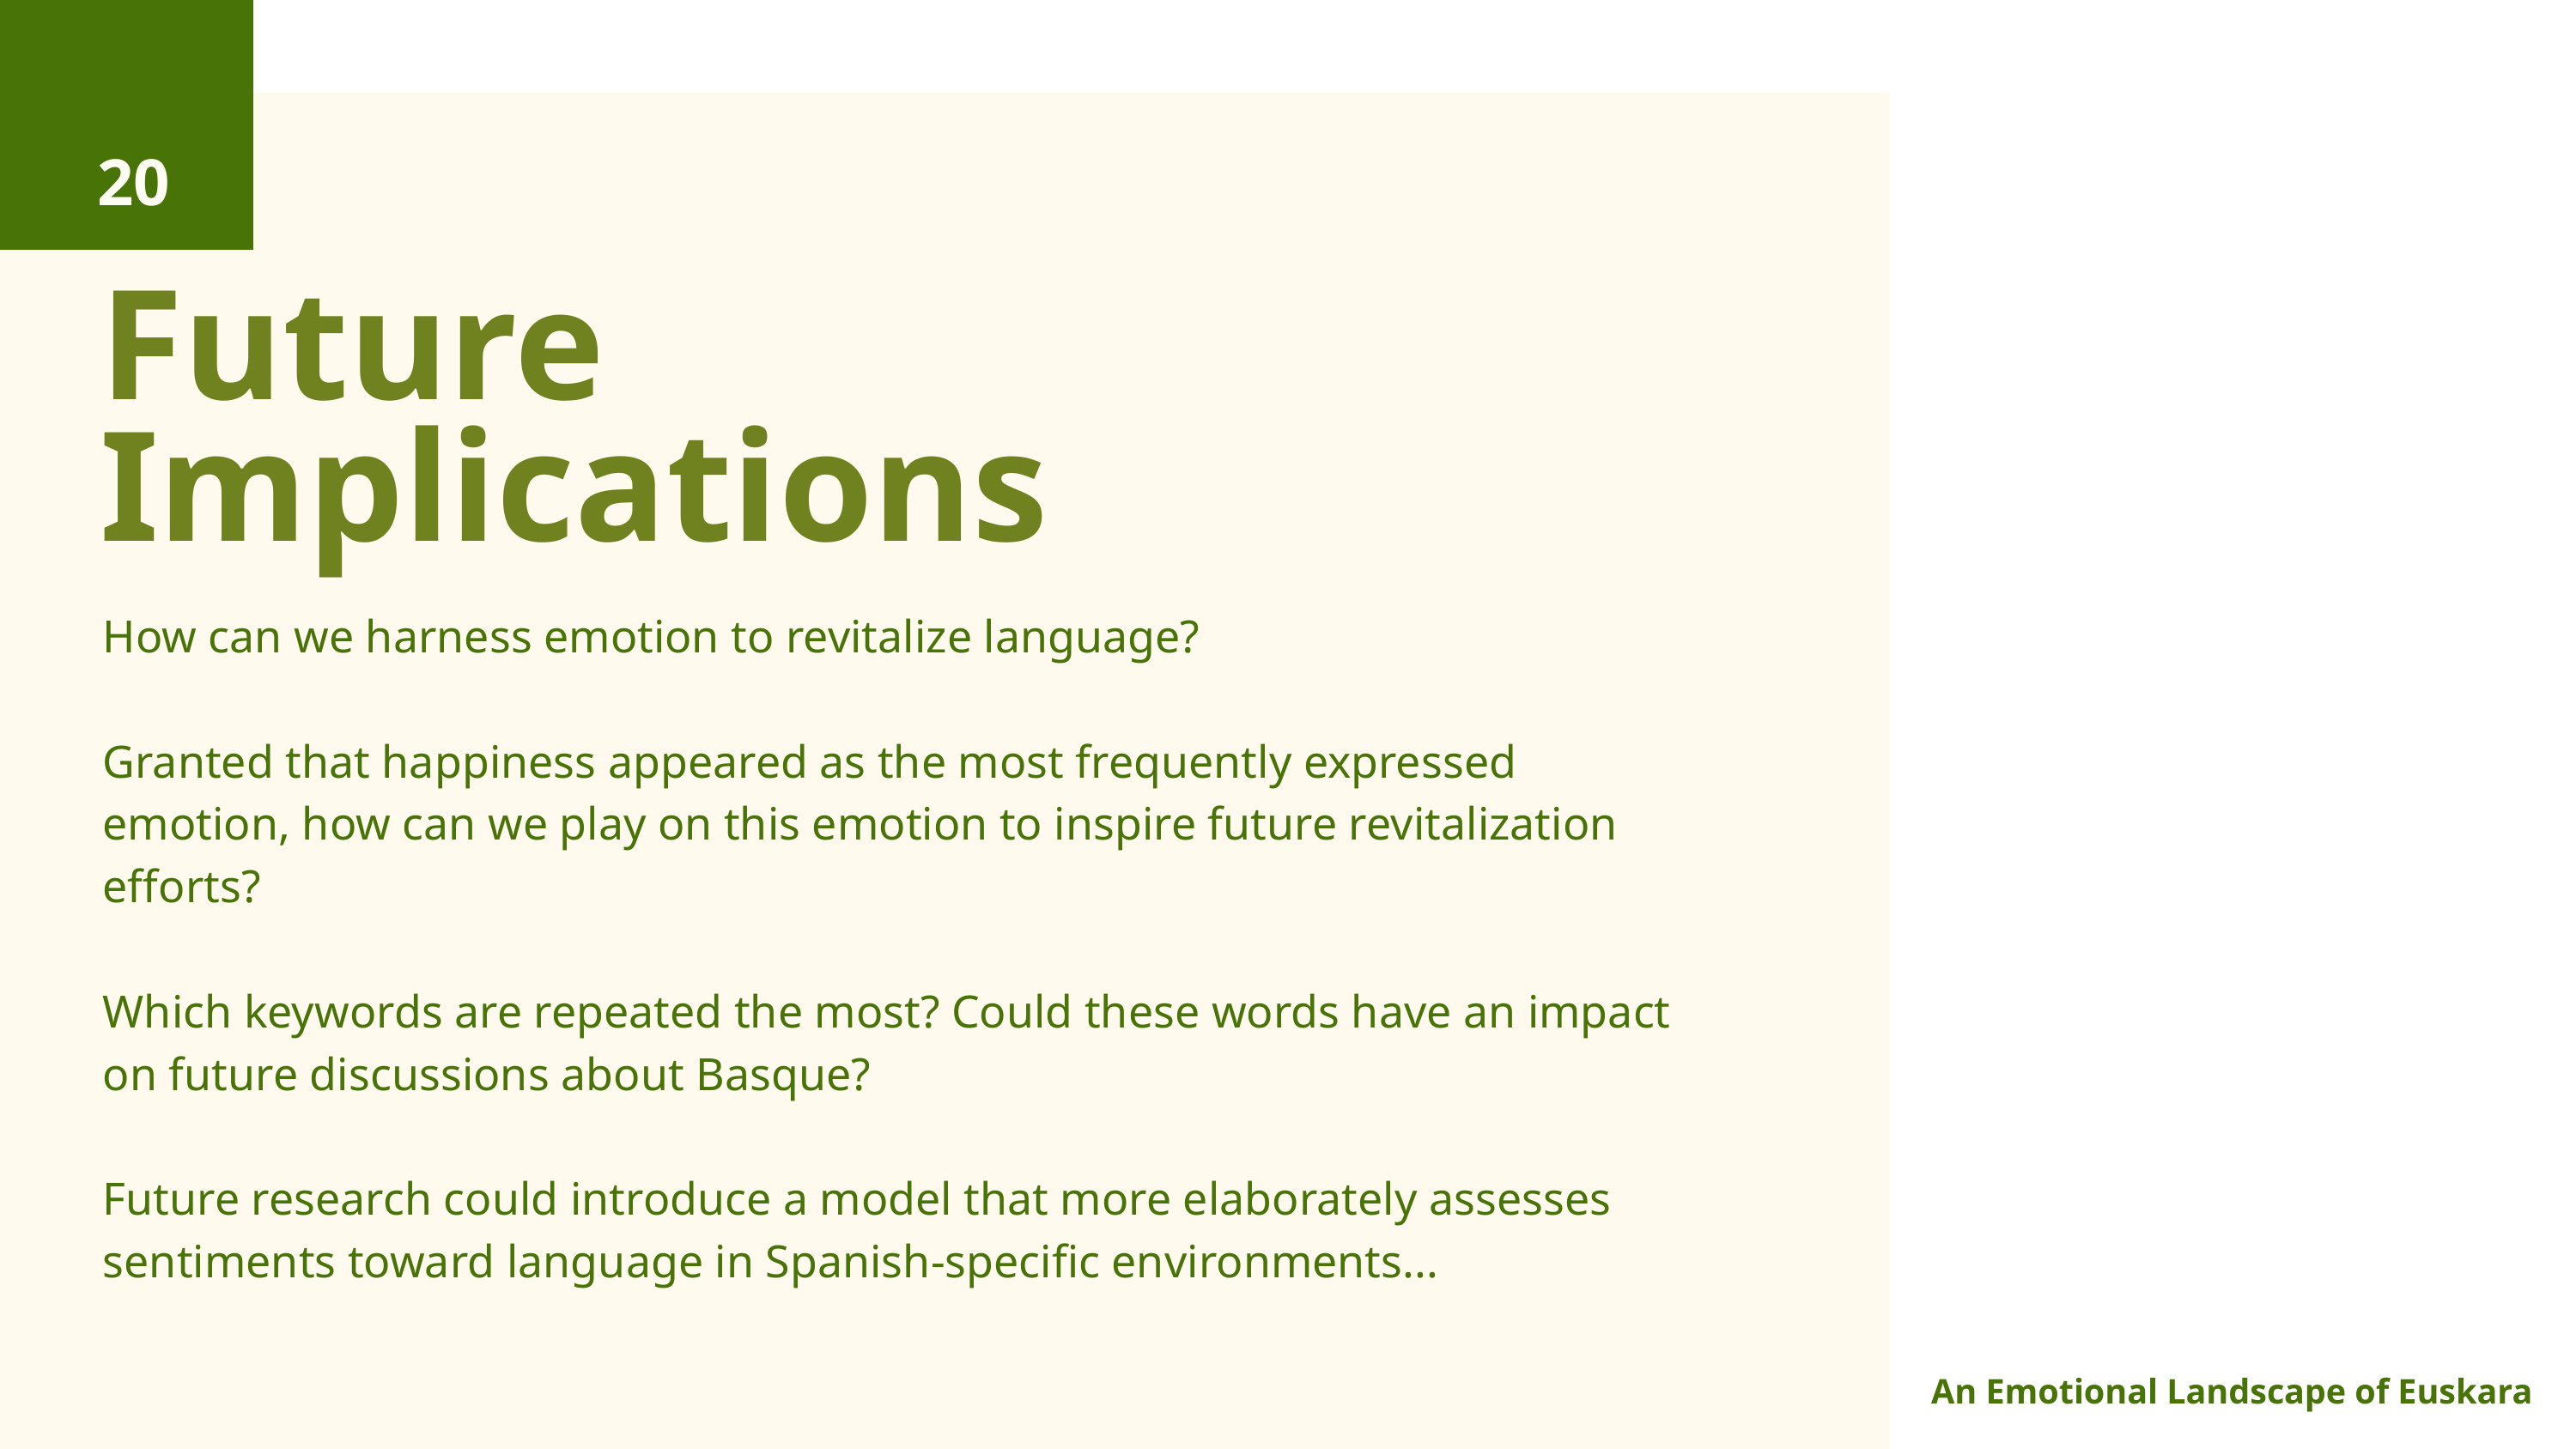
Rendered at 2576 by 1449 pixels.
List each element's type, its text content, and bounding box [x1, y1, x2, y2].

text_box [0, 93, 1891, 1449]
text_box An Emotional Landscape of Euskara [1931, 1363, 2576, 1411]
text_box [0, 0, 254, 250]
